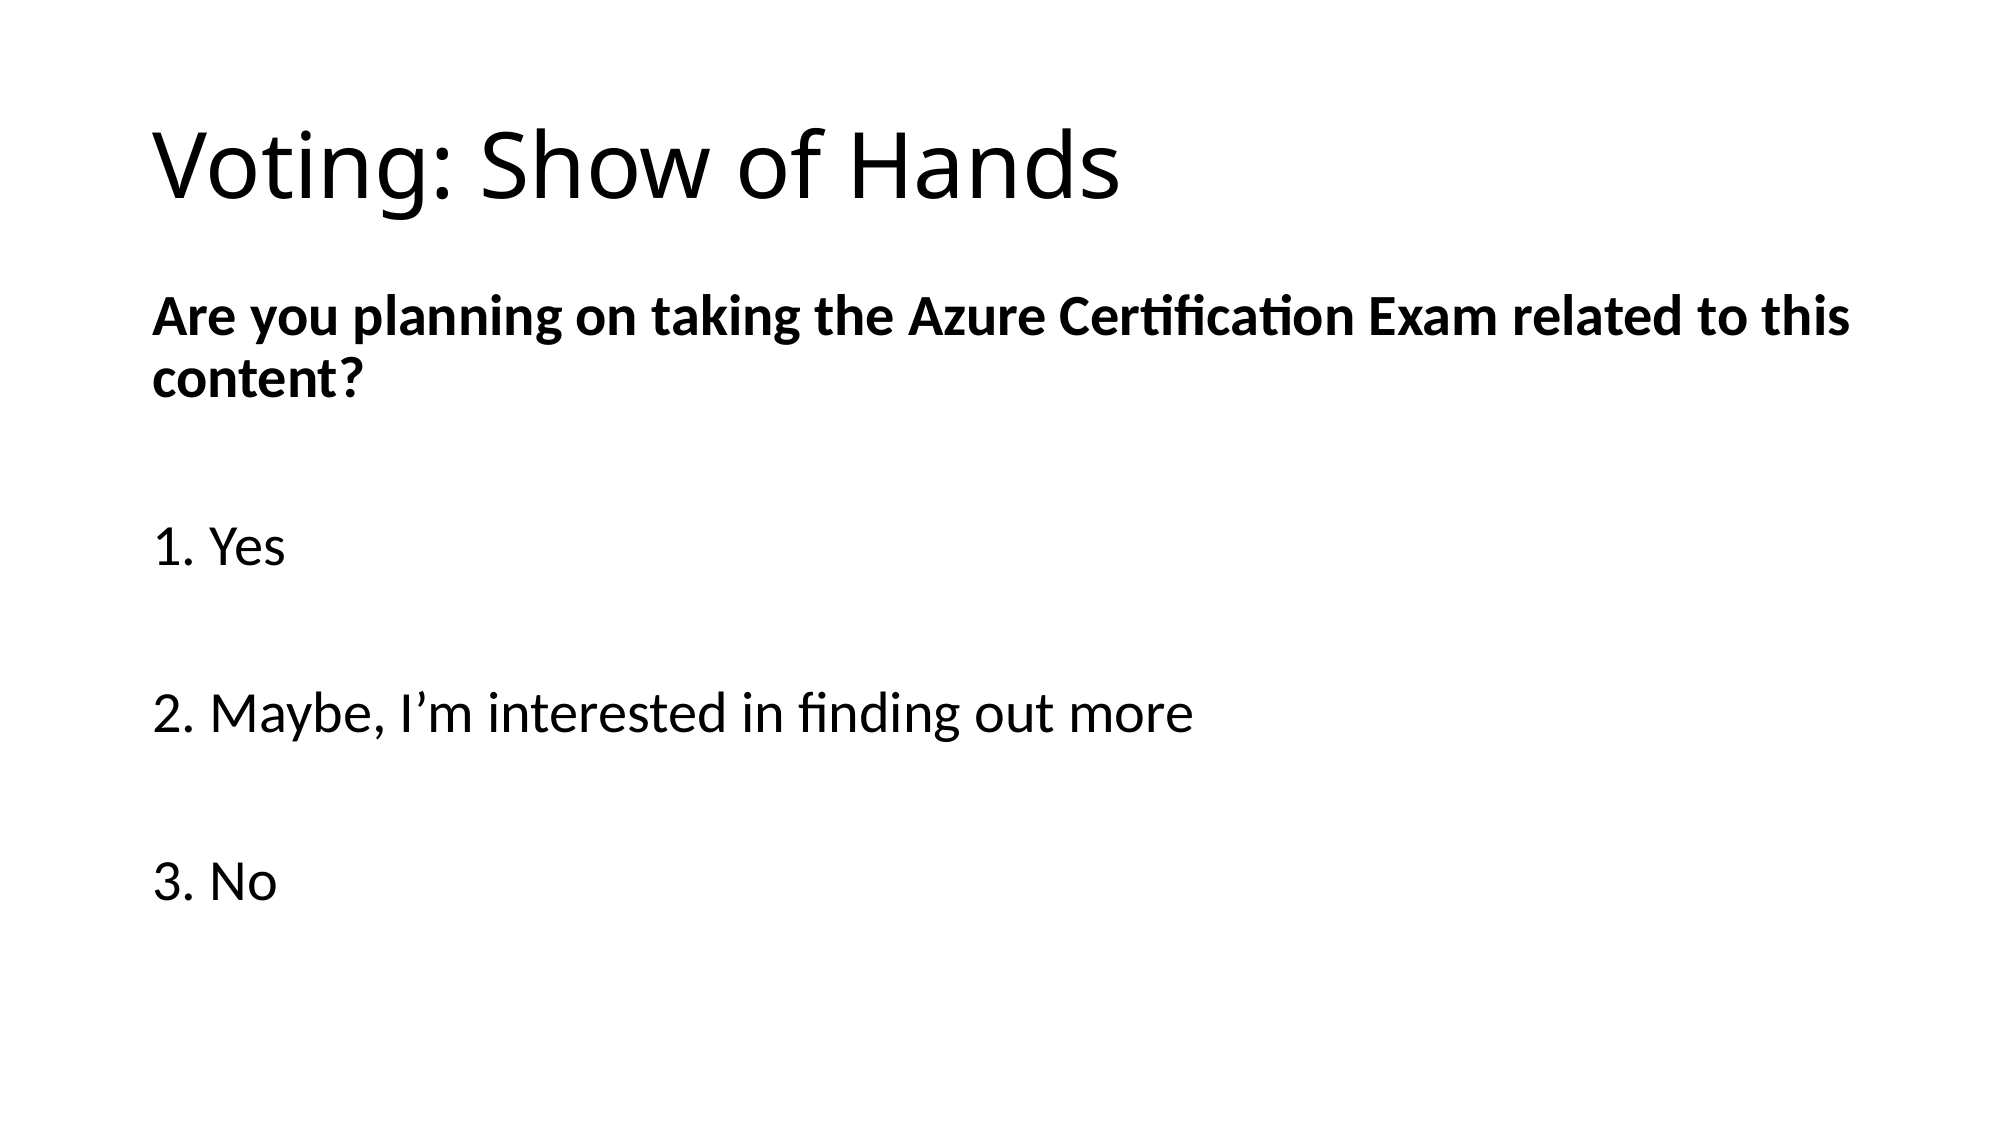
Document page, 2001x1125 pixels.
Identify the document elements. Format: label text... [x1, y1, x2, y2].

list Are you planning on taking the Azure Certification Exam related to this content? 1. Yes 2. Maybe, I’m interested in finding out more 3. No [137, 277, 1911, 1055]
title Voting: Show of Hands [137, 59, 1863, 277]
